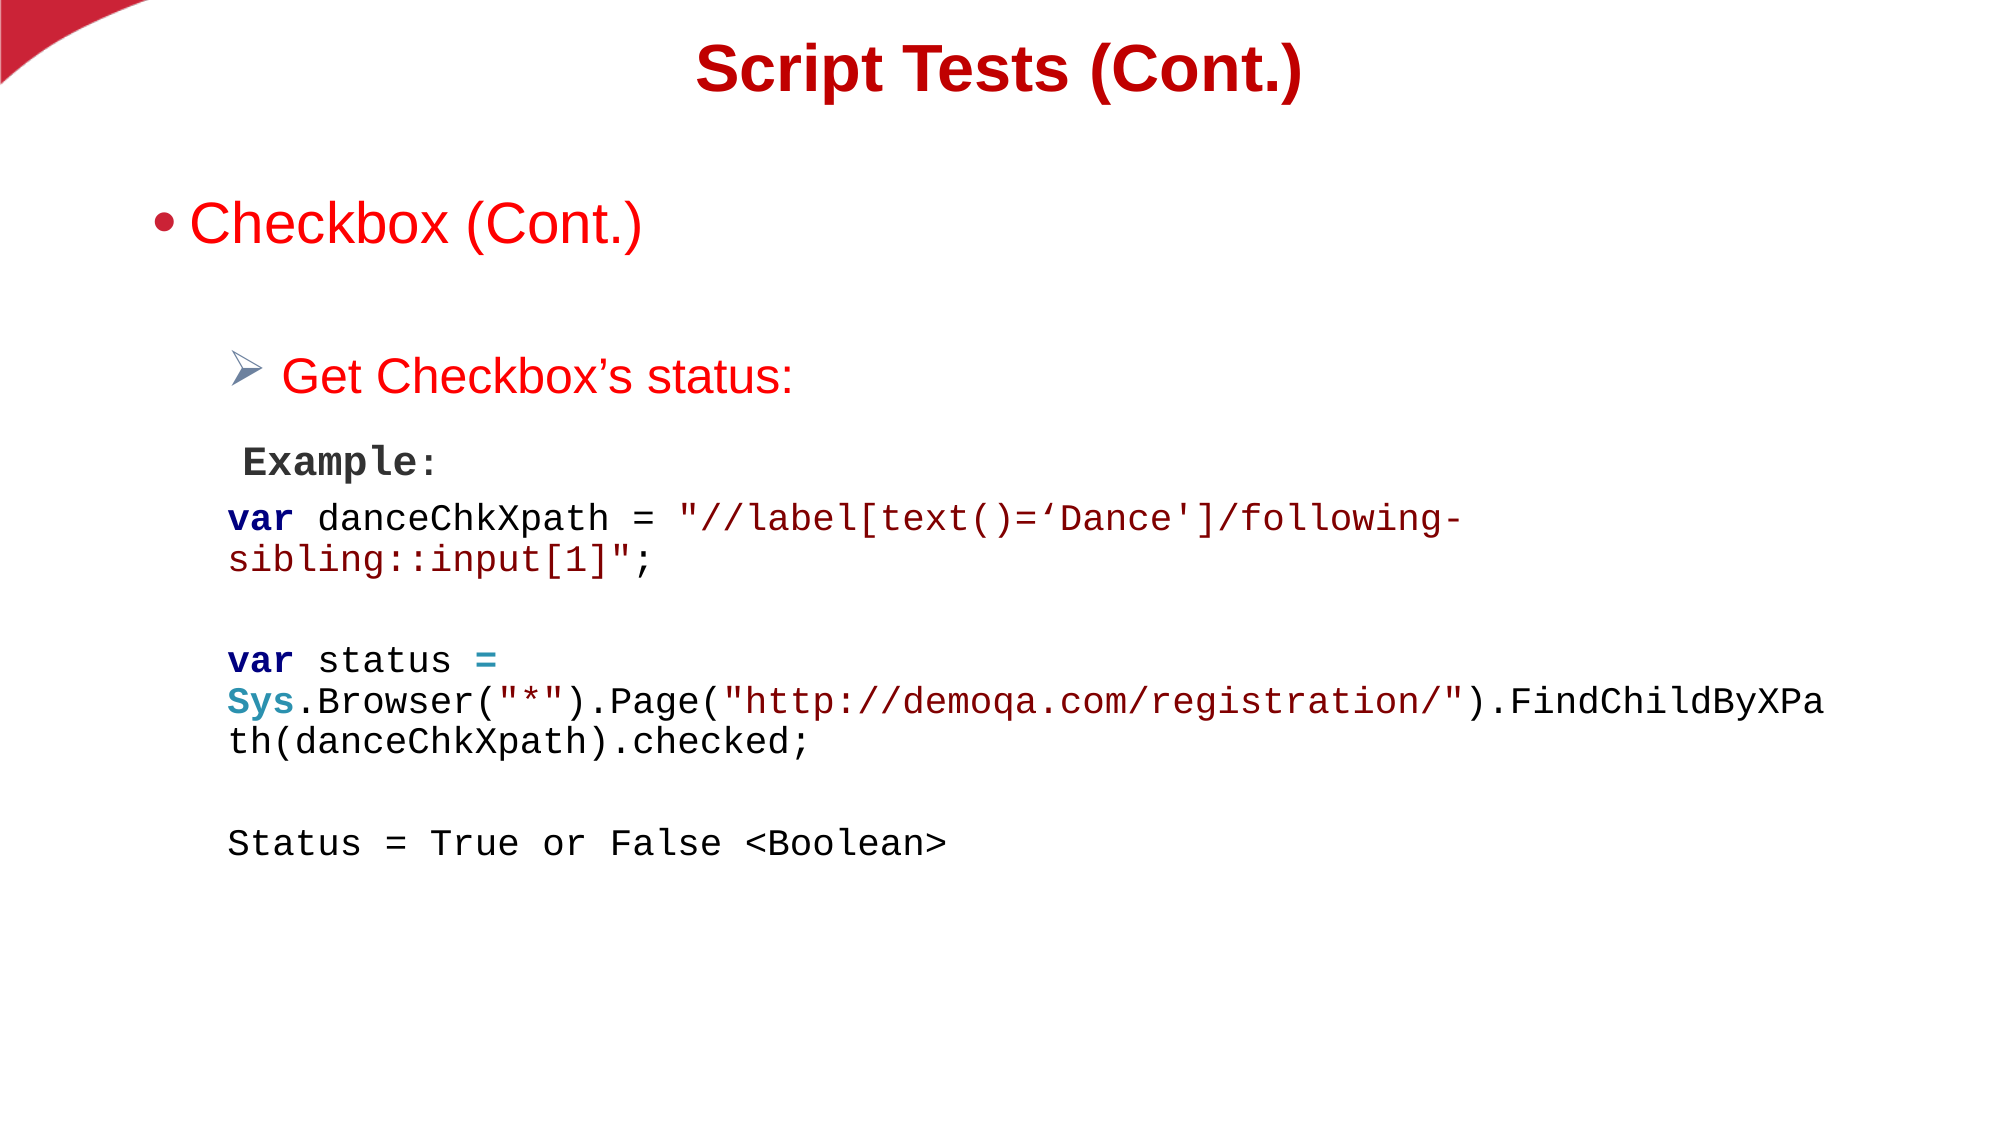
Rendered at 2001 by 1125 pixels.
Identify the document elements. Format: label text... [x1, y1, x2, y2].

title Script Tests (Cont.) [137, 25, 1863, 115]
list Checkbox (Cont.) Get Checkbox’s status: Example: var danceChkXpath = "//label[text()=‘Dance']/following-sibling::input[1]"; var status = Sys.Browser("*").Page("http://demoqa.com/registration/").FindChildByXPath(danceChkXpath).checked; Status = True or False <Boolean> [137, 185, 1863, 1014]
picture [0, 0, 158, 89]
